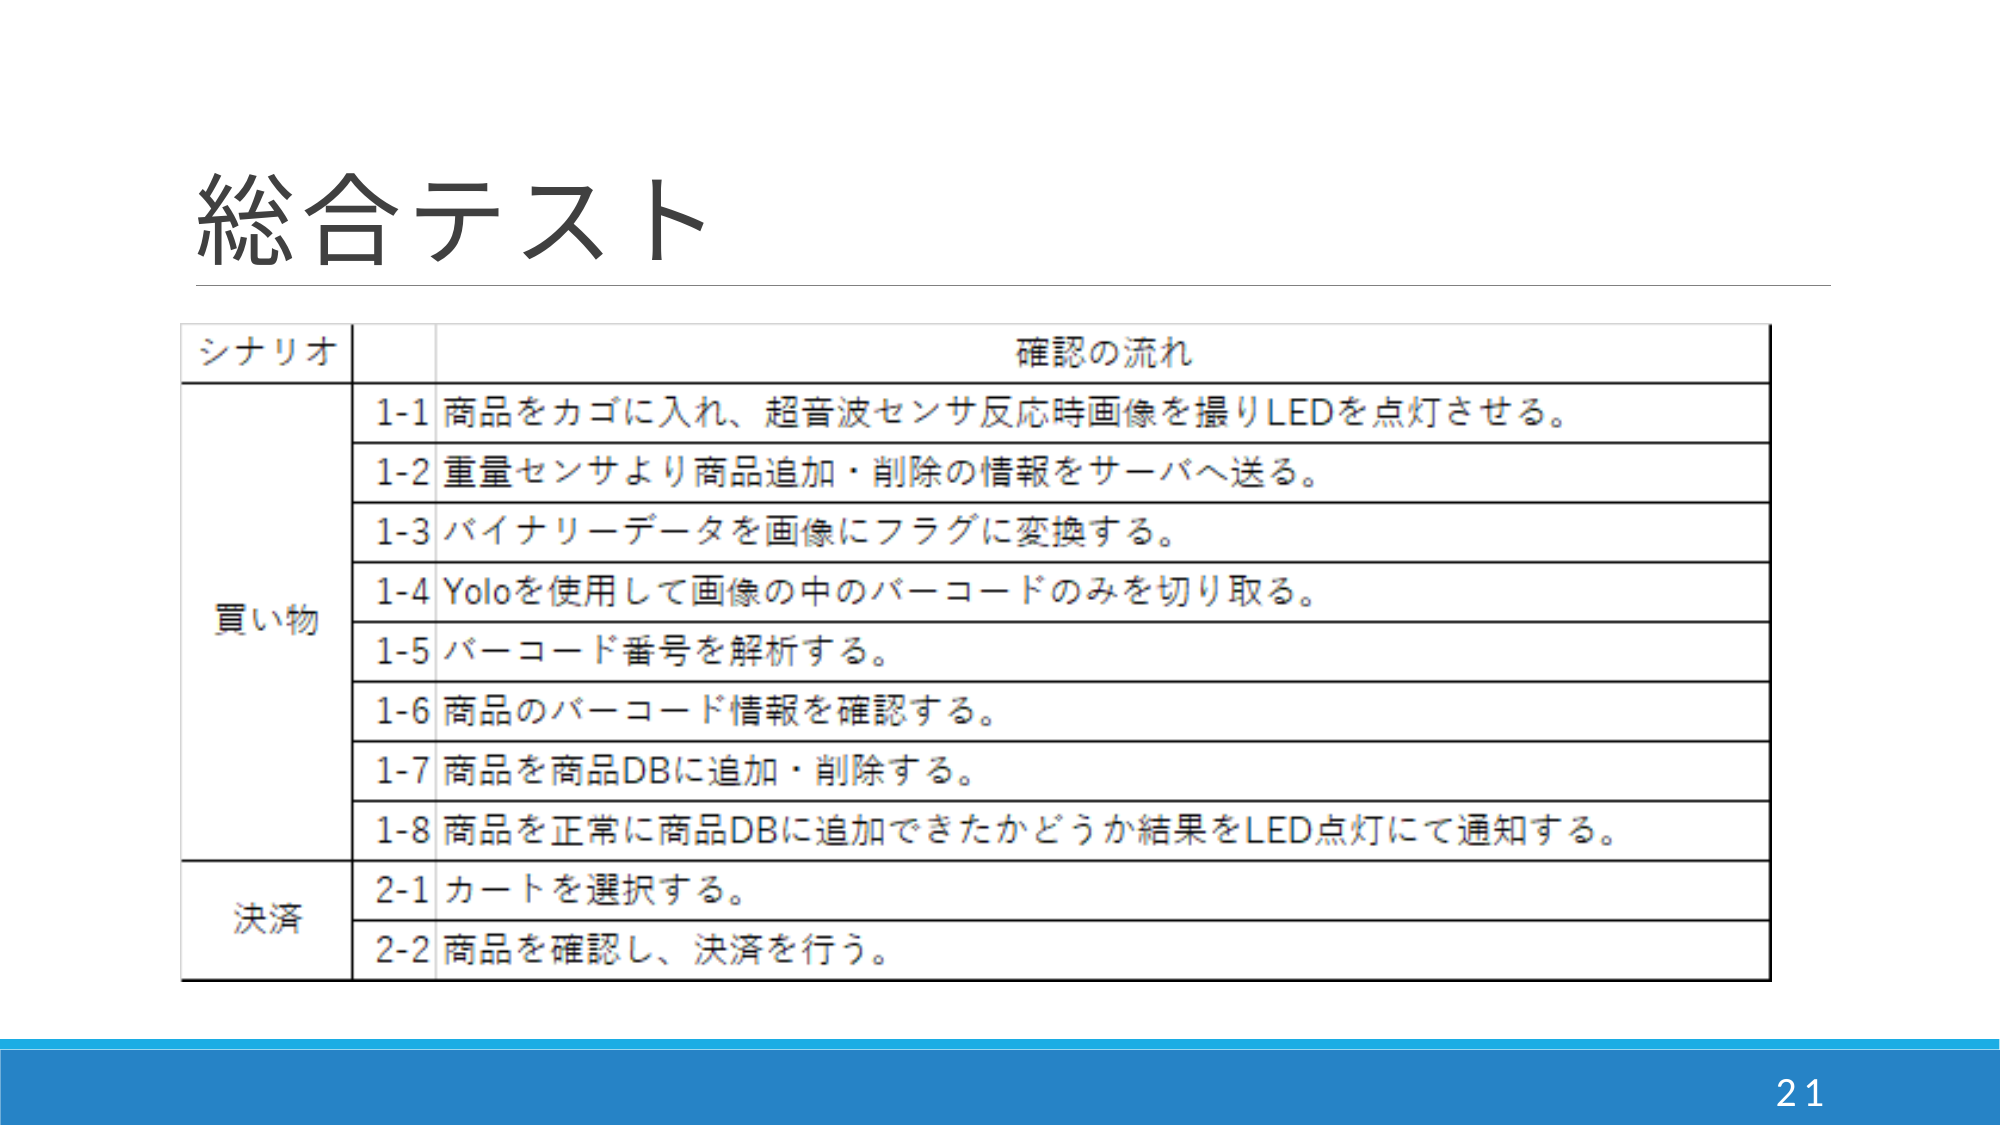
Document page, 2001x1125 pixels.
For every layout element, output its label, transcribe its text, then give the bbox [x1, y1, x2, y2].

slide_number 20 [1624, 1059, 1840, 1120]
picture [179, 322, 1772, 983]
title 総合テスト [180, 47, 1830, 285]
